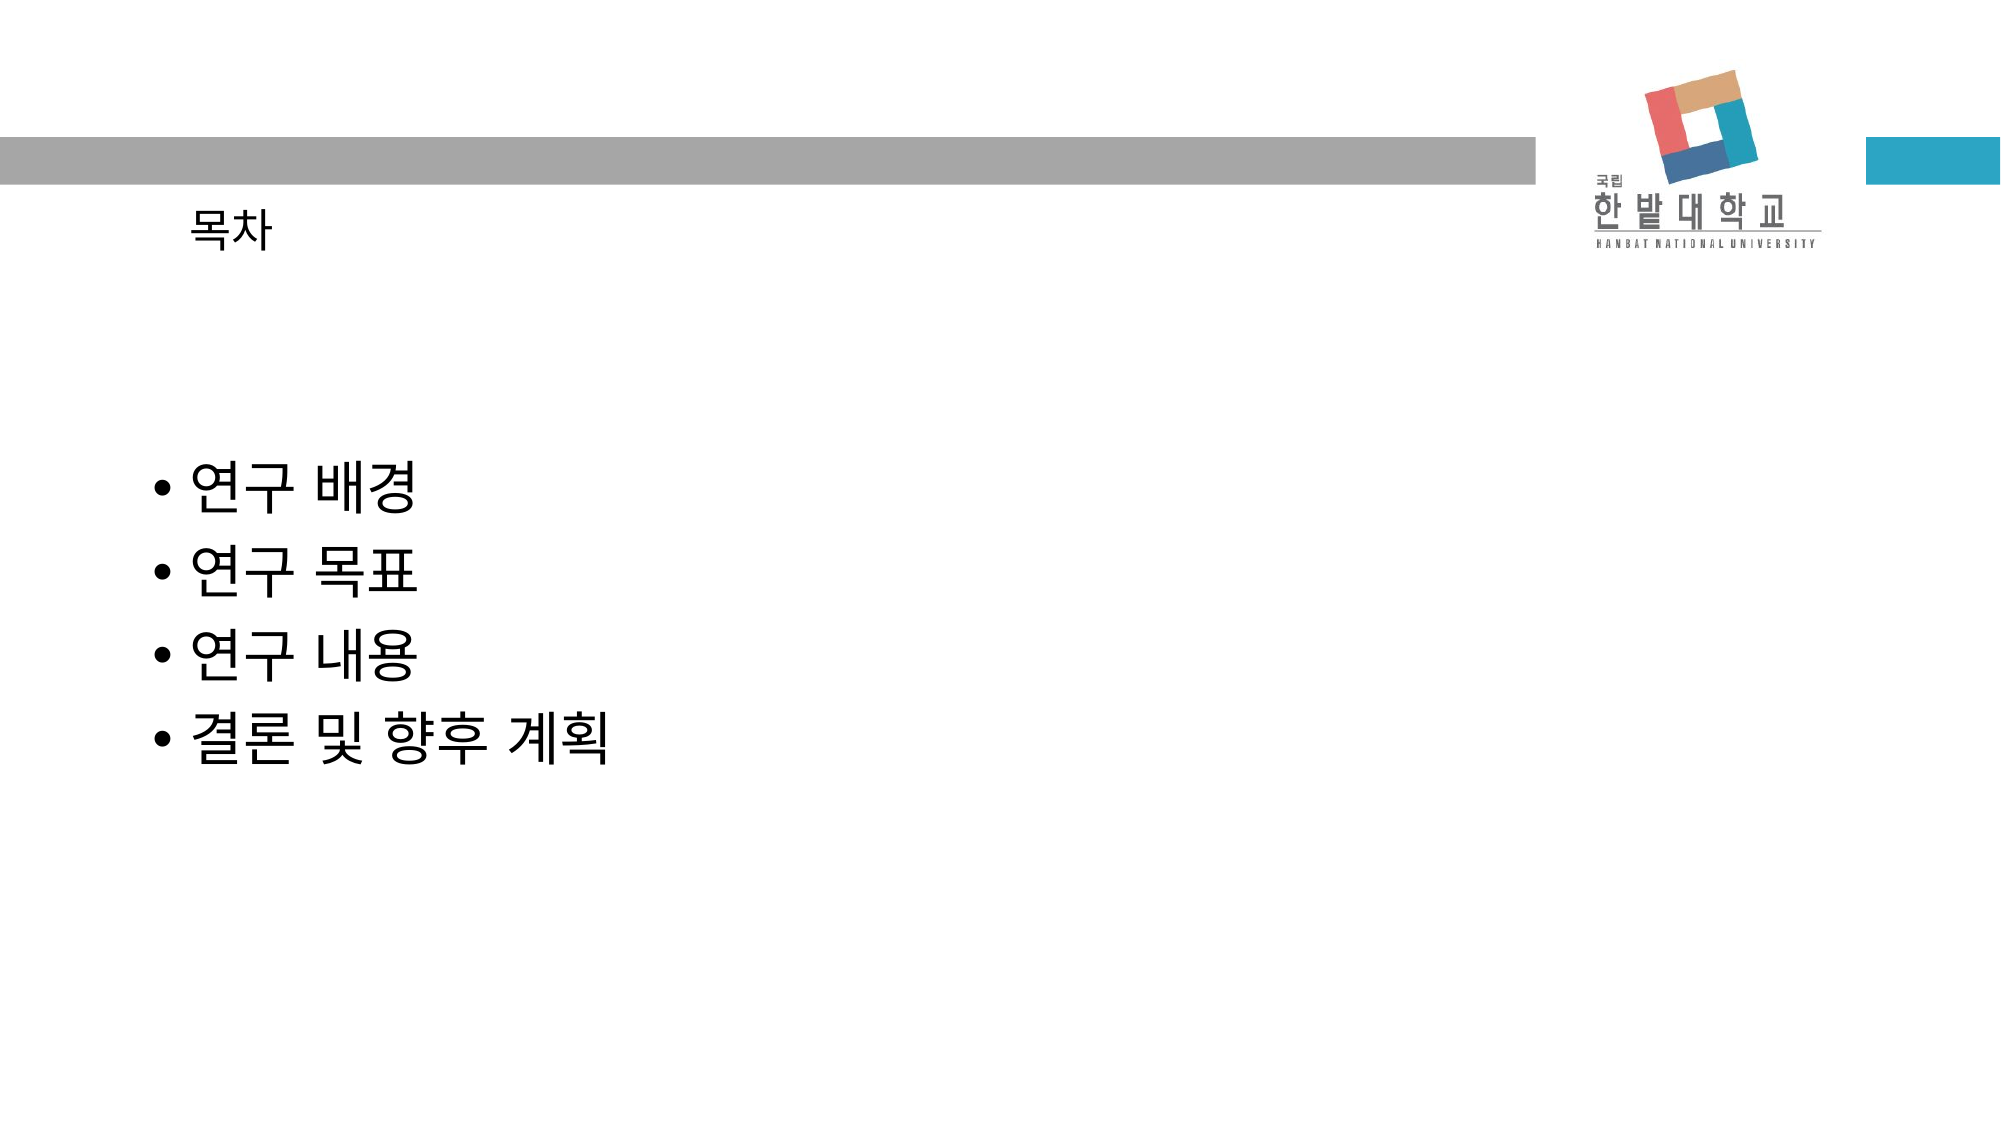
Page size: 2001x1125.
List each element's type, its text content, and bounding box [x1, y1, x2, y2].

text_box 목차 [45, 194, 418, 265]
list 연구 배경 연구 목표 연구 내용 결론 및 향후 계획 [137, 451, 1863, 1125]
picture [1584, 59, 1827, 262]
